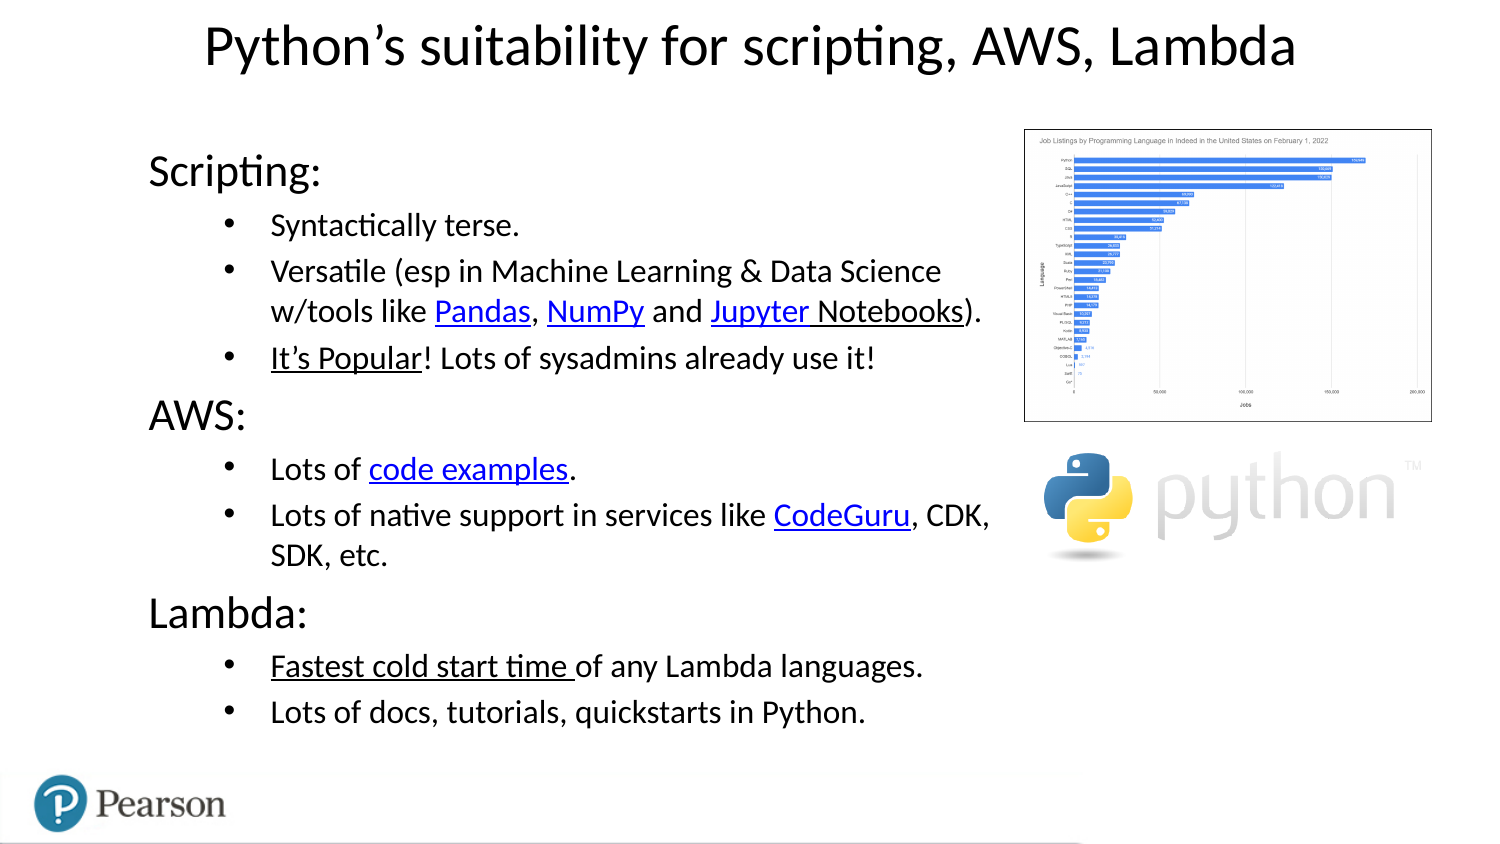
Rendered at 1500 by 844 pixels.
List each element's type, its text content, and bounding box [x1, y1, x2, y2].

title Python’s suitability for scripting, AWS, Lambda [132, 0, 1371, 92]
picture [0, 0, 1500, 844]
list Scripting: Syntactically terse. Versatile (esp in Machine Learning & Data Science w/tools like Pandas, NumPy and Jupyter Notebooks). It’s Popular! Lots of sysadmins already use it! AWS: Lots of code examples. Lots of native support in services like CodeGuru, CDK, SDK, etc. Lambda: Fastest cold start time of any Lambda languages. Lots of docs, tutorials, quickstarts in Python. [133, 133, 1013, 716]
